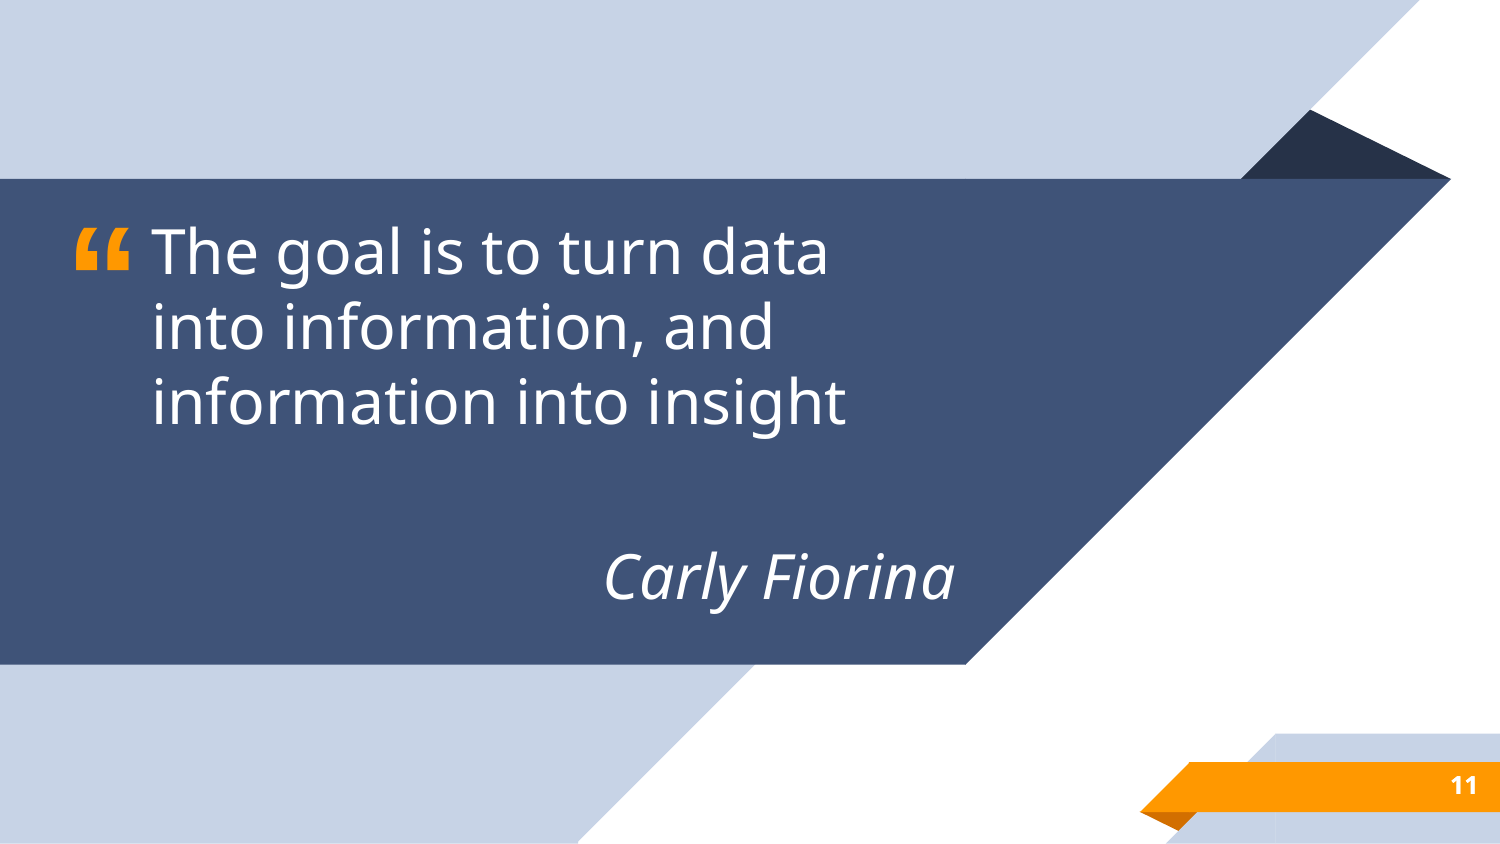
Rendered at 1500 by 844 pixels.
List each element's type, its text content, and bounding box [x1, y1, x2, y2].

slide_number 11 [1249, 760, 1494, 813]
list The goal is to turn data into information, and information into insight Carly Fiorina [136, 197, 972, 648]
